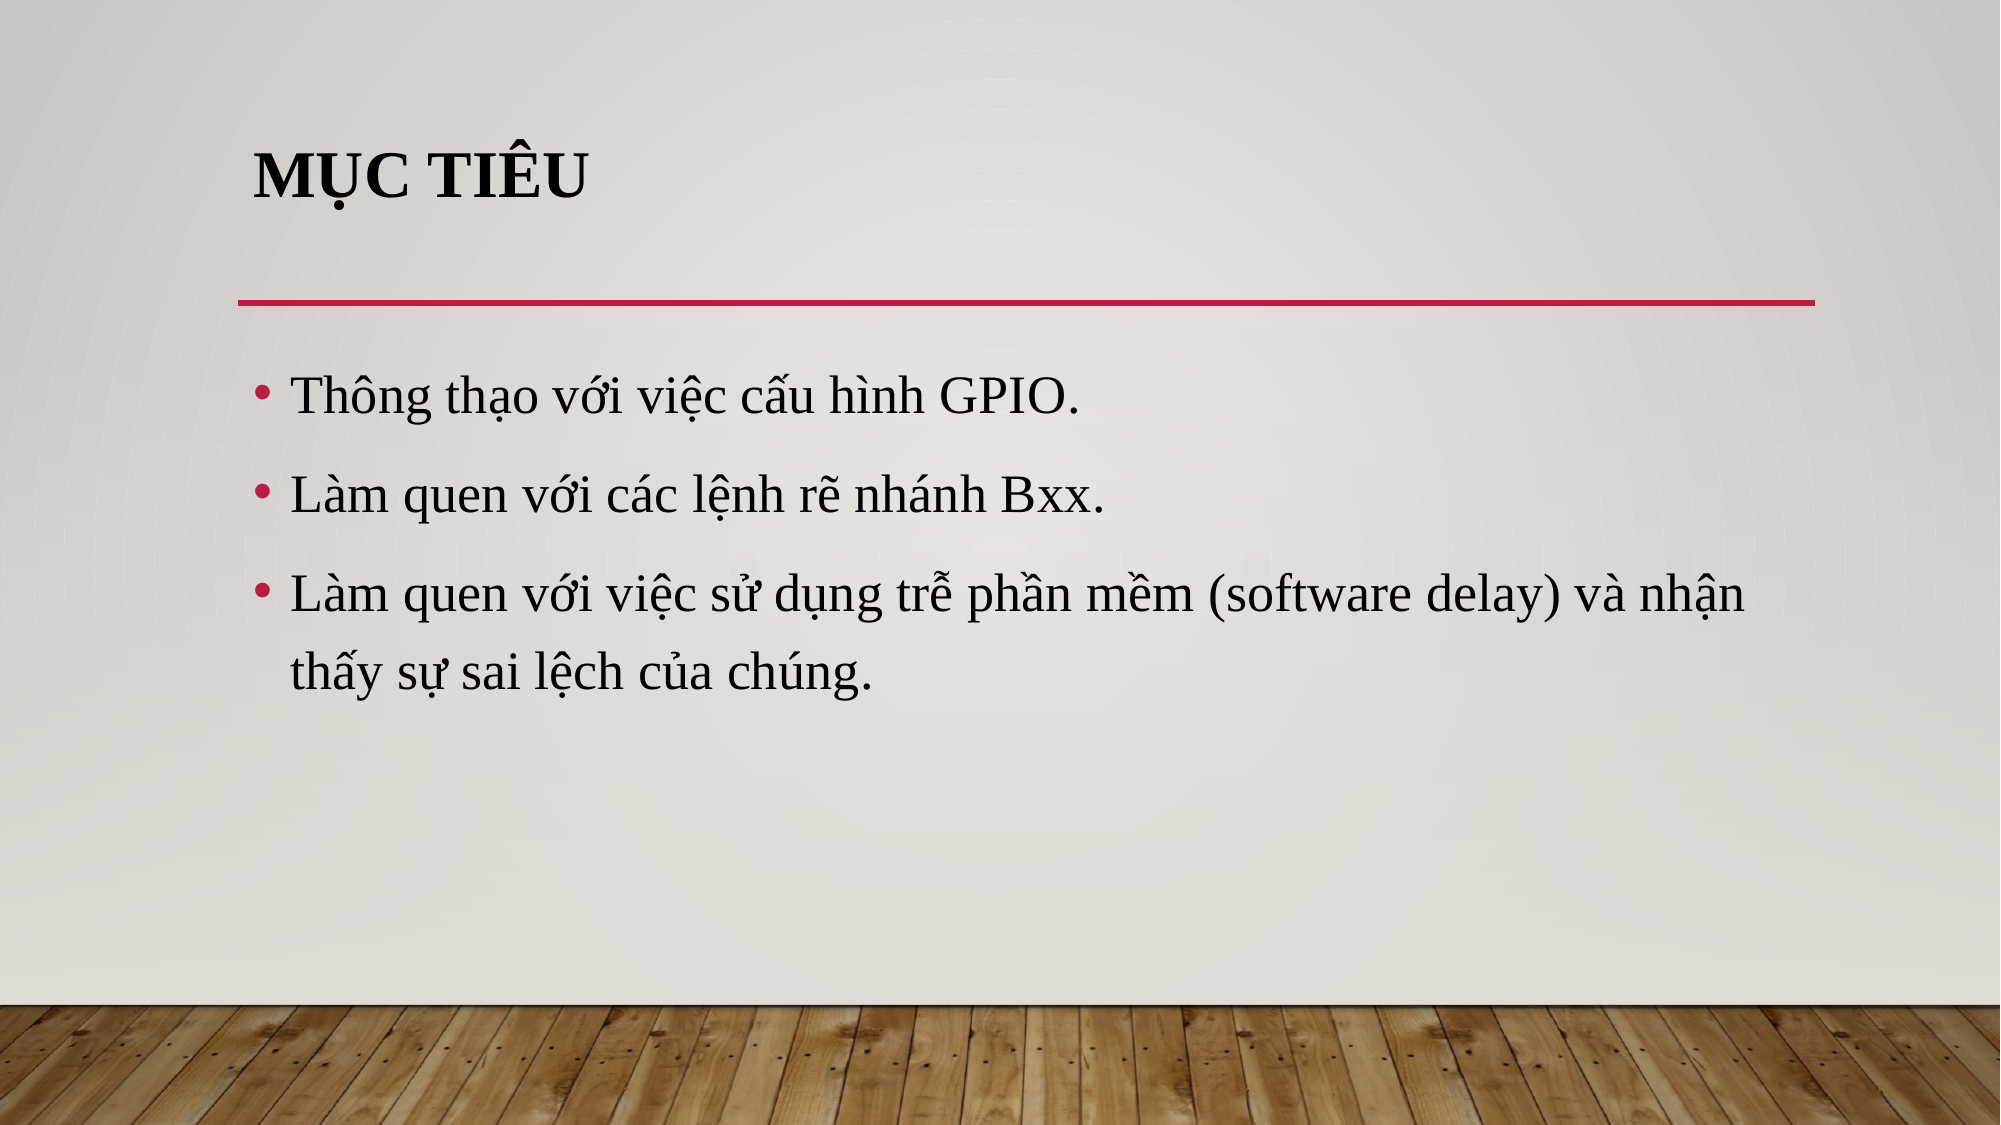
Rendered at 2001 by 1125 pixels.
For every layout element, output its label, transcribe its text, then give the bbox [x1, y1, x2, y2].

title Mục tiêu [238, 131, 1814, 305]
picture [0, 1005, 2000, 1125]
list Thông thạo với việc cấu hình GPIO. Làm quen với các lệnh rẽ nhánh Bxx. Làm quen với việc sử dụng trễ phần mềm (software delay) và nhận thấy sự sai lệch của chúng. [238, 339, 1814, 897]
